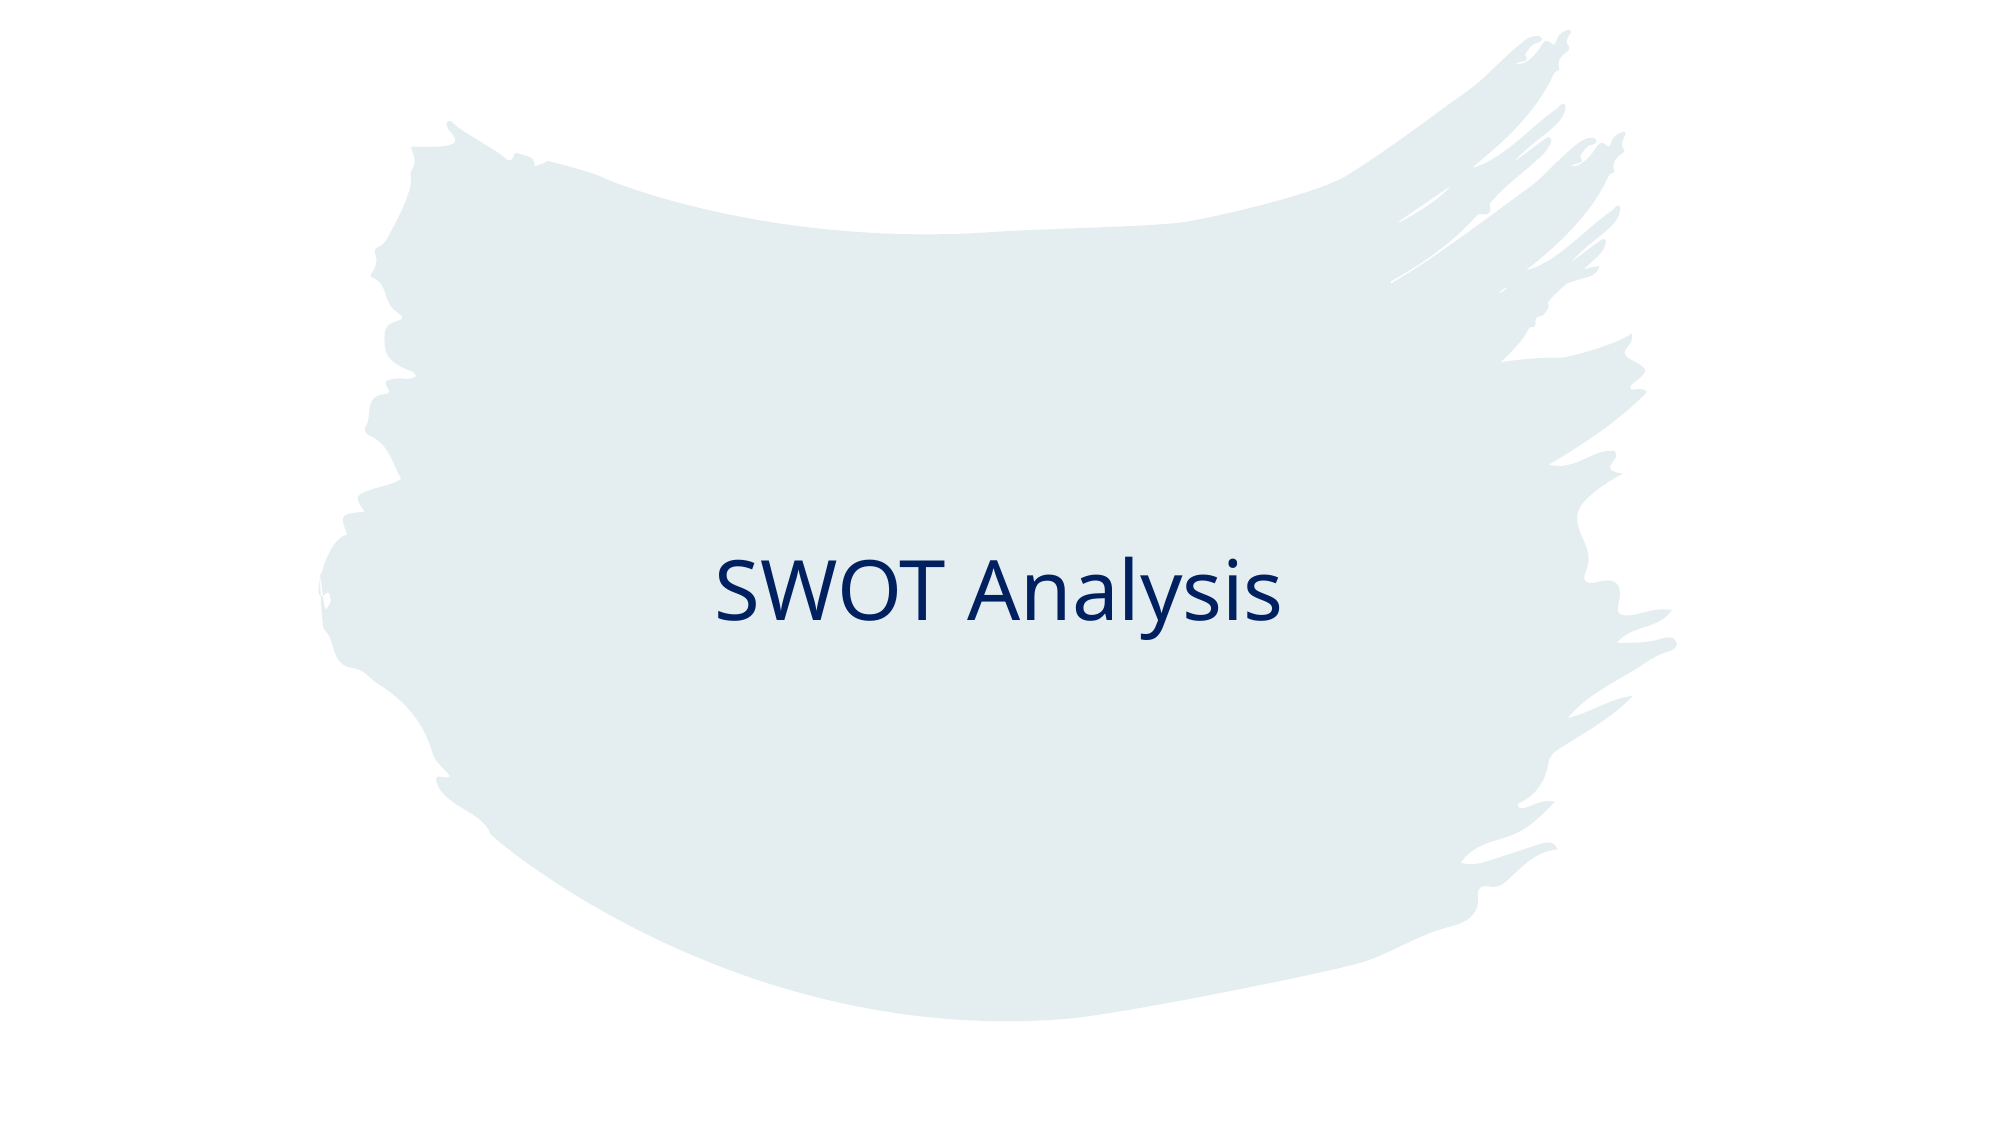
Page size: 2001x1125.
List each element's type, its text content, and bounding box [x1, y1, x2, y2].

title SWOT Analysis [466, 258, 1533, 930]
